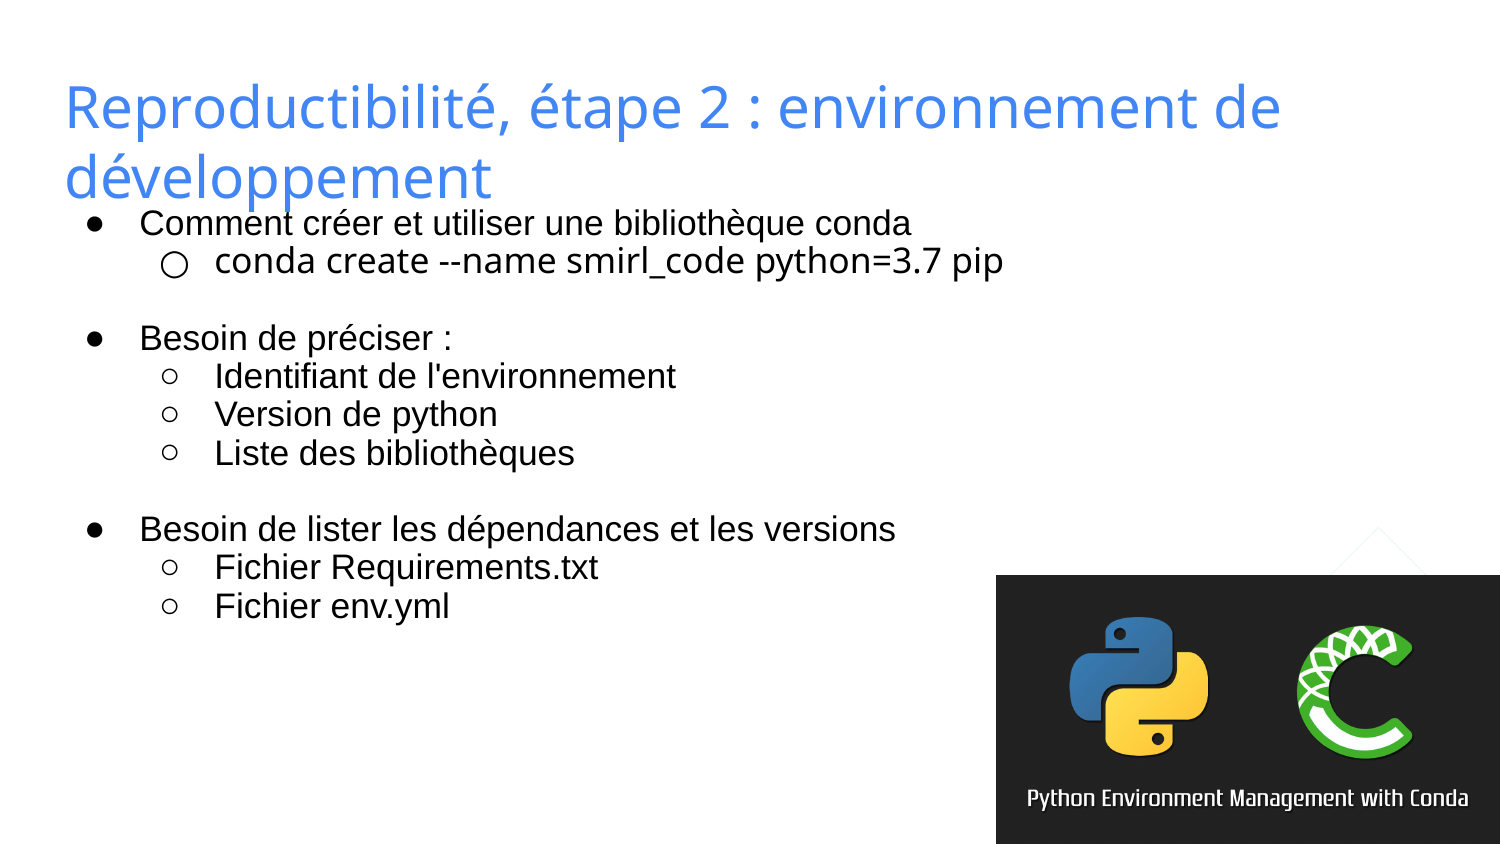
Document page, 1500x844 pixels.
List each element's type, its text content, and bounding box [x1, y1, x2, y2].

title Reproductibilité, étape 2 : environnement de développement [64, 70, 1437, 205]
picture [0, 0, 1500, 844]
list Comment créer et utiliser une bibliothèque conda conda create --name smirl_code python=3.7 pip Besoin de préciser : Identifiant de l'environnement Version de python Liste des bibliothèques Besoin de lister les dépendances et les versions Fichier Requirements.txt Fichier env.yml [64, 204, 1265, 737]
